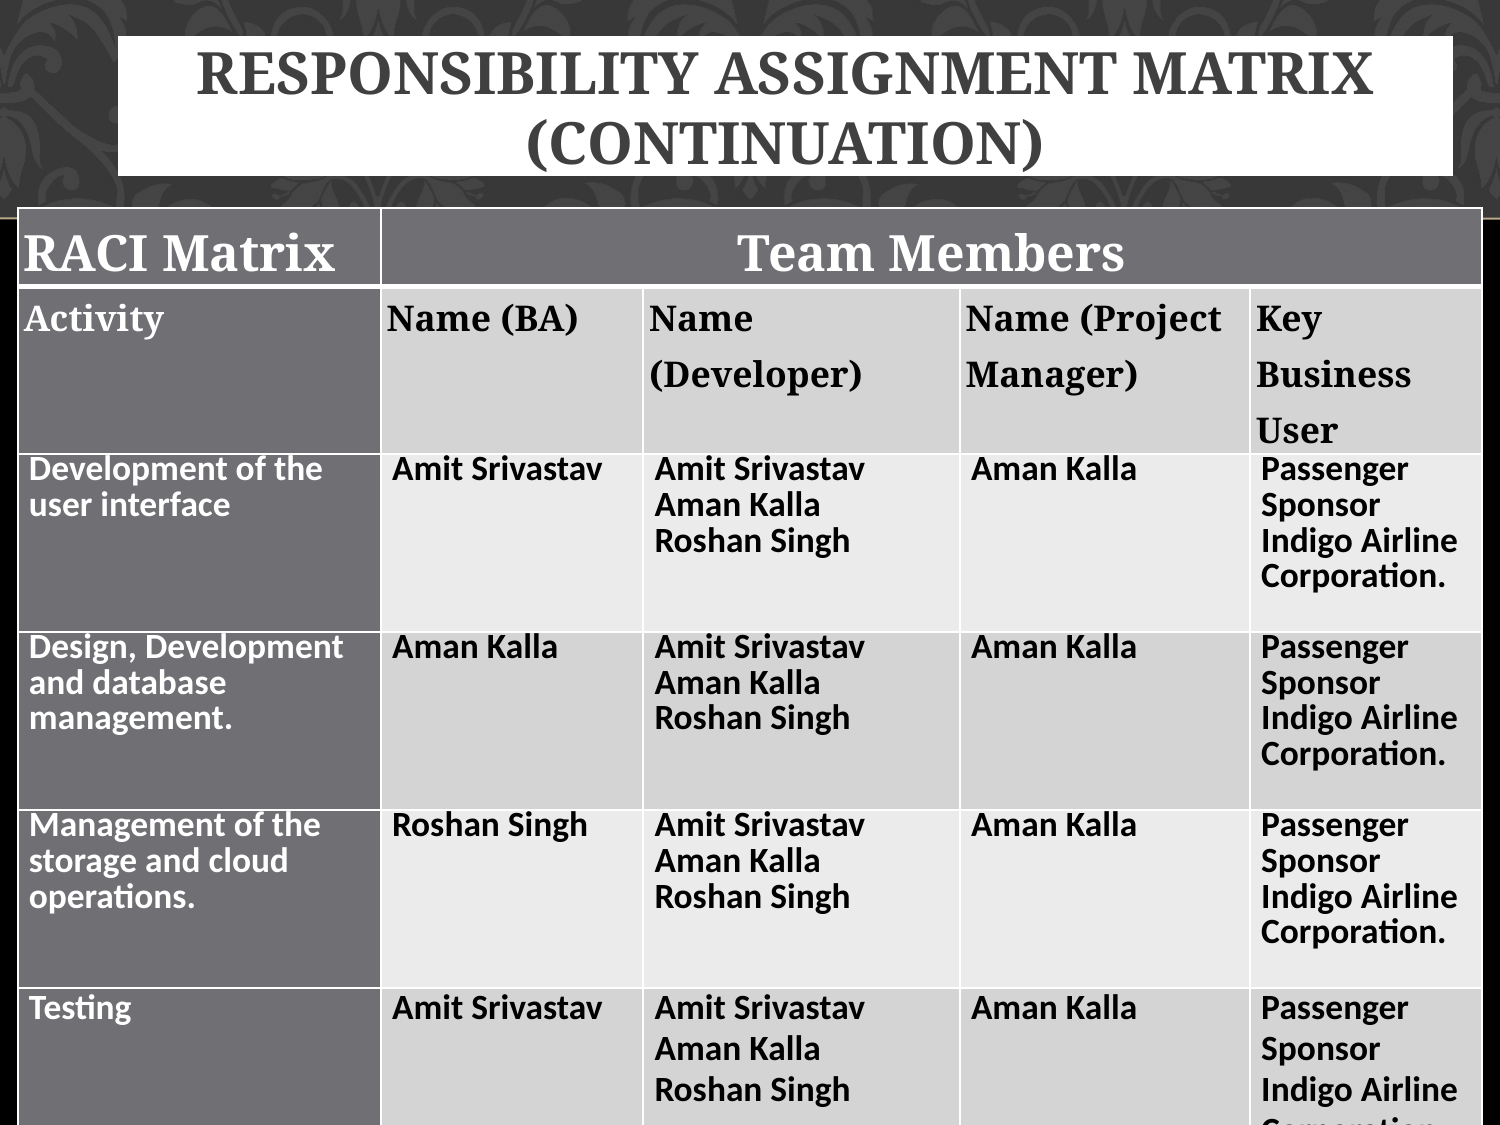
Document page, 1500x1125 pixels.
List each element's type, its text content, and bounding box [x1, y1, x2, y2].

table_cell Amit Srivastav Aman Kalla Roshan Singh [644, 633, 959, 809]
table_cell Amit Srivastav [382, 455, 642, 631]
table_cell Amit Srivastav Aman Kalla Roshan Singh [644, 989, 959, 1125]
table_cell Passenger Sponsor Indigo Airline Corporation. [1251, 811, 1481, 987]
table_cell Name (Developer) [644, 289, 959, 453]
table_cell Management of the storage and cloud operations. [19, 811, 380, 987]
table_cell Design, Development and database management. [19, 633, 380, 809]
table_cell Name (BA) [382, 289, 642, 453]
table_header RACI Matrix [19, 209, 380, 284]
title RESPONSIBILITY ASSIGNMENT MATRIX (CONTINUATION) [118, 36, 1453, 176]
table_cell Amit Srivastav Aman Kalla Roshan Singh [644, 811, 959, 987]
table_cell Roshan Singh [382, 811, 642, 987]
table_cell Aman Kalla [961, 633, 1249, 809]
table_cell Aman Kalla [961, 811, 1249, 987]
slide_number 51 [662, 1012, 838, 1063]
table_cell Key Business User [1251, 289, 1481, 453]
table_cell Amit Srivastav [382, 989, 642, 1125]
table_cell Activity [19, 289, 380, 453]
table_cell Aman Kalla [382, 633, 642, 809]
table_cell Name (Project Manager) [961, 289, 1249, 453]
table_cell Passenger Sponsor Indigo Airline Corporation. [1251, 455, 1481, 631]
table_cell Aman Kalla [961, 989, 1249, 1125]
table_cell Passenger Sponsor Indigo Airline Corporation. [1251, 989, 1481, 1125]
table_cell Passenger Sponsor Indigo Airline Corporation. [1251, 633, 1481, 809]
table_cell Development of the user interface [19, 455, 380, 631]
table_header Team Members [382, 209, 1481, 284]
table_cell Aman Kalla [961, 455, 1249, 631]
table_cell Testing [19, 989, 380, 1125]
table_cell Amit Srivastav Aman Kalla Roshan Singh [644, 455, 959, 631]
